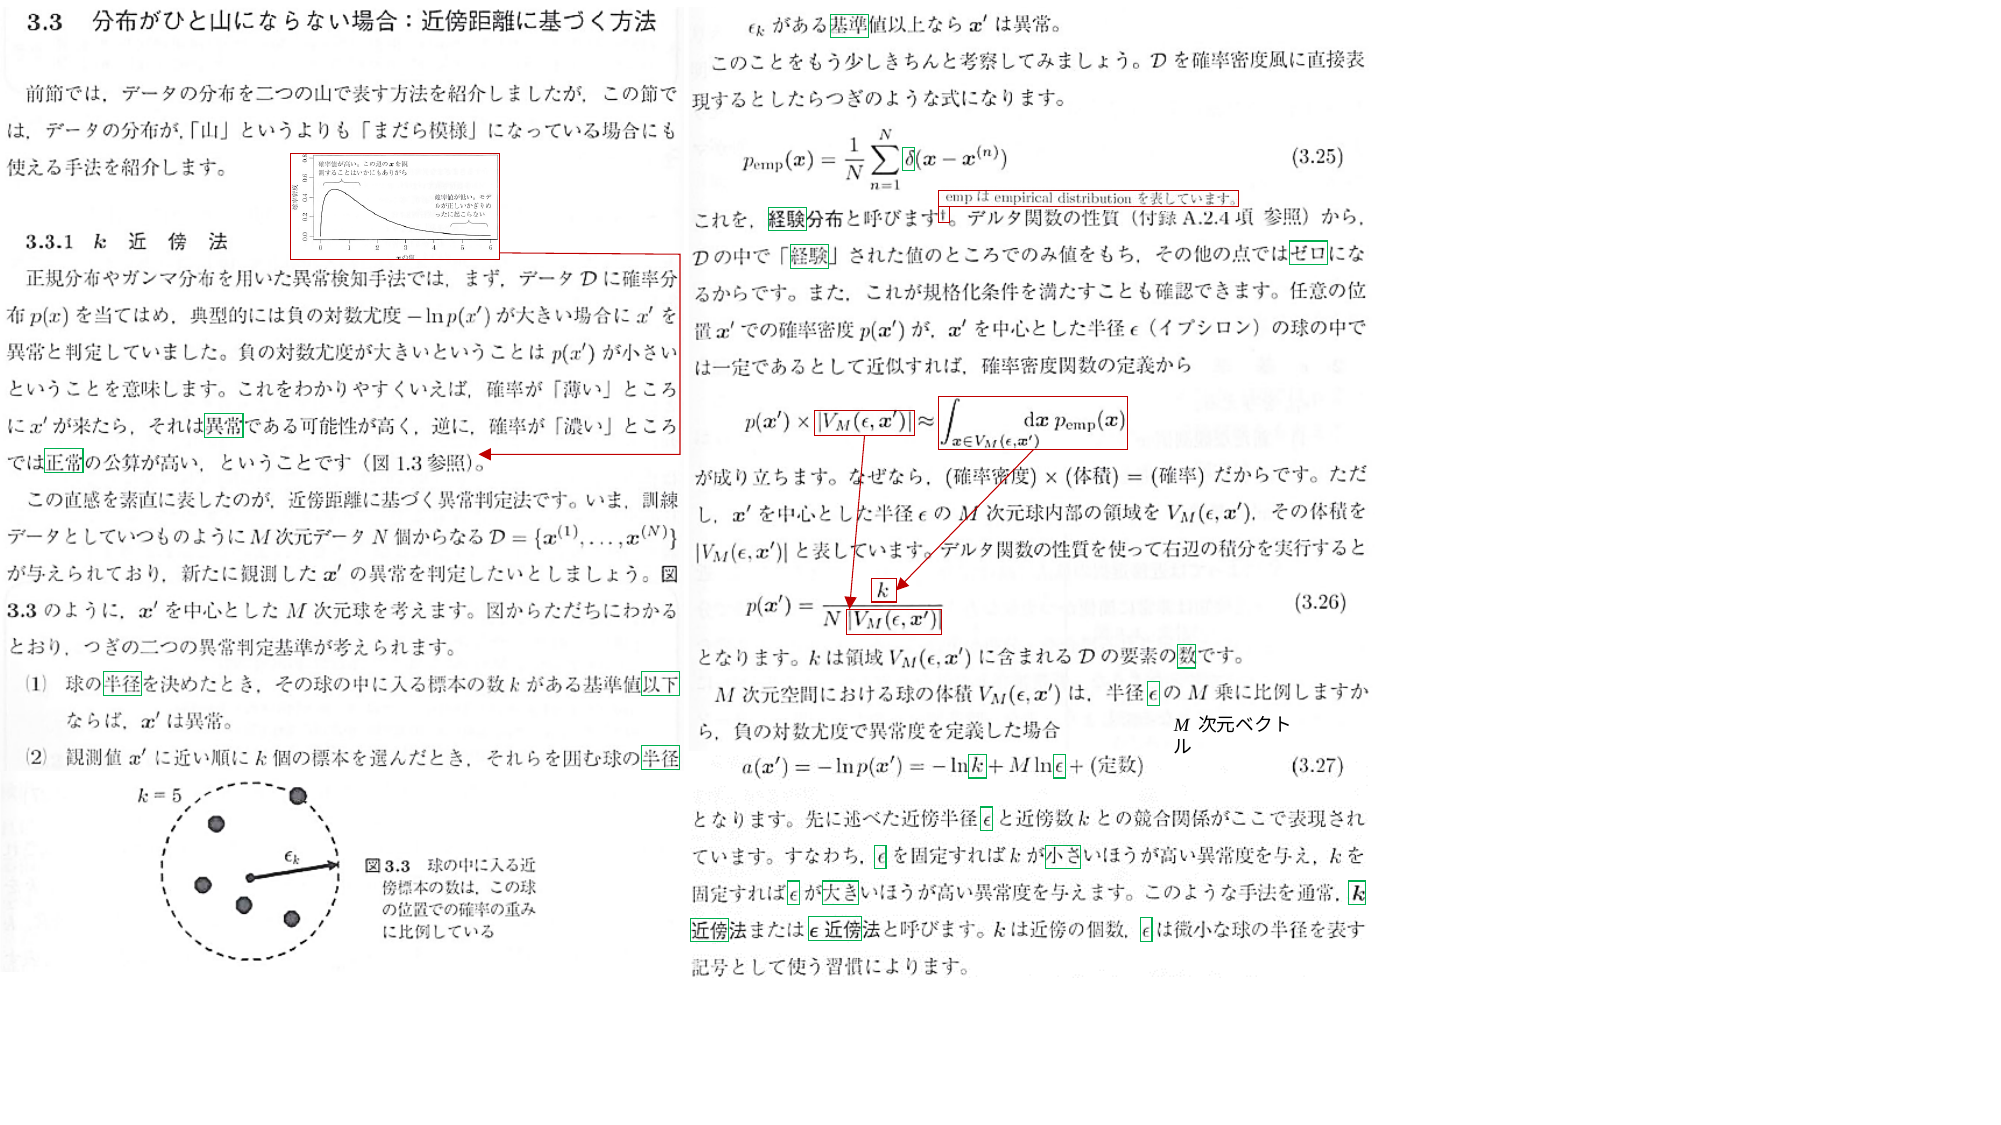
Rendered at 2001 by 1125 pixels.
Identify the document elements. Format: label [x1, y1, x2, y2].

text_box [896, 449, 1034, 591]
text_box [849, 435, 865, 610]
picture [0, 7, 1378, 978]
